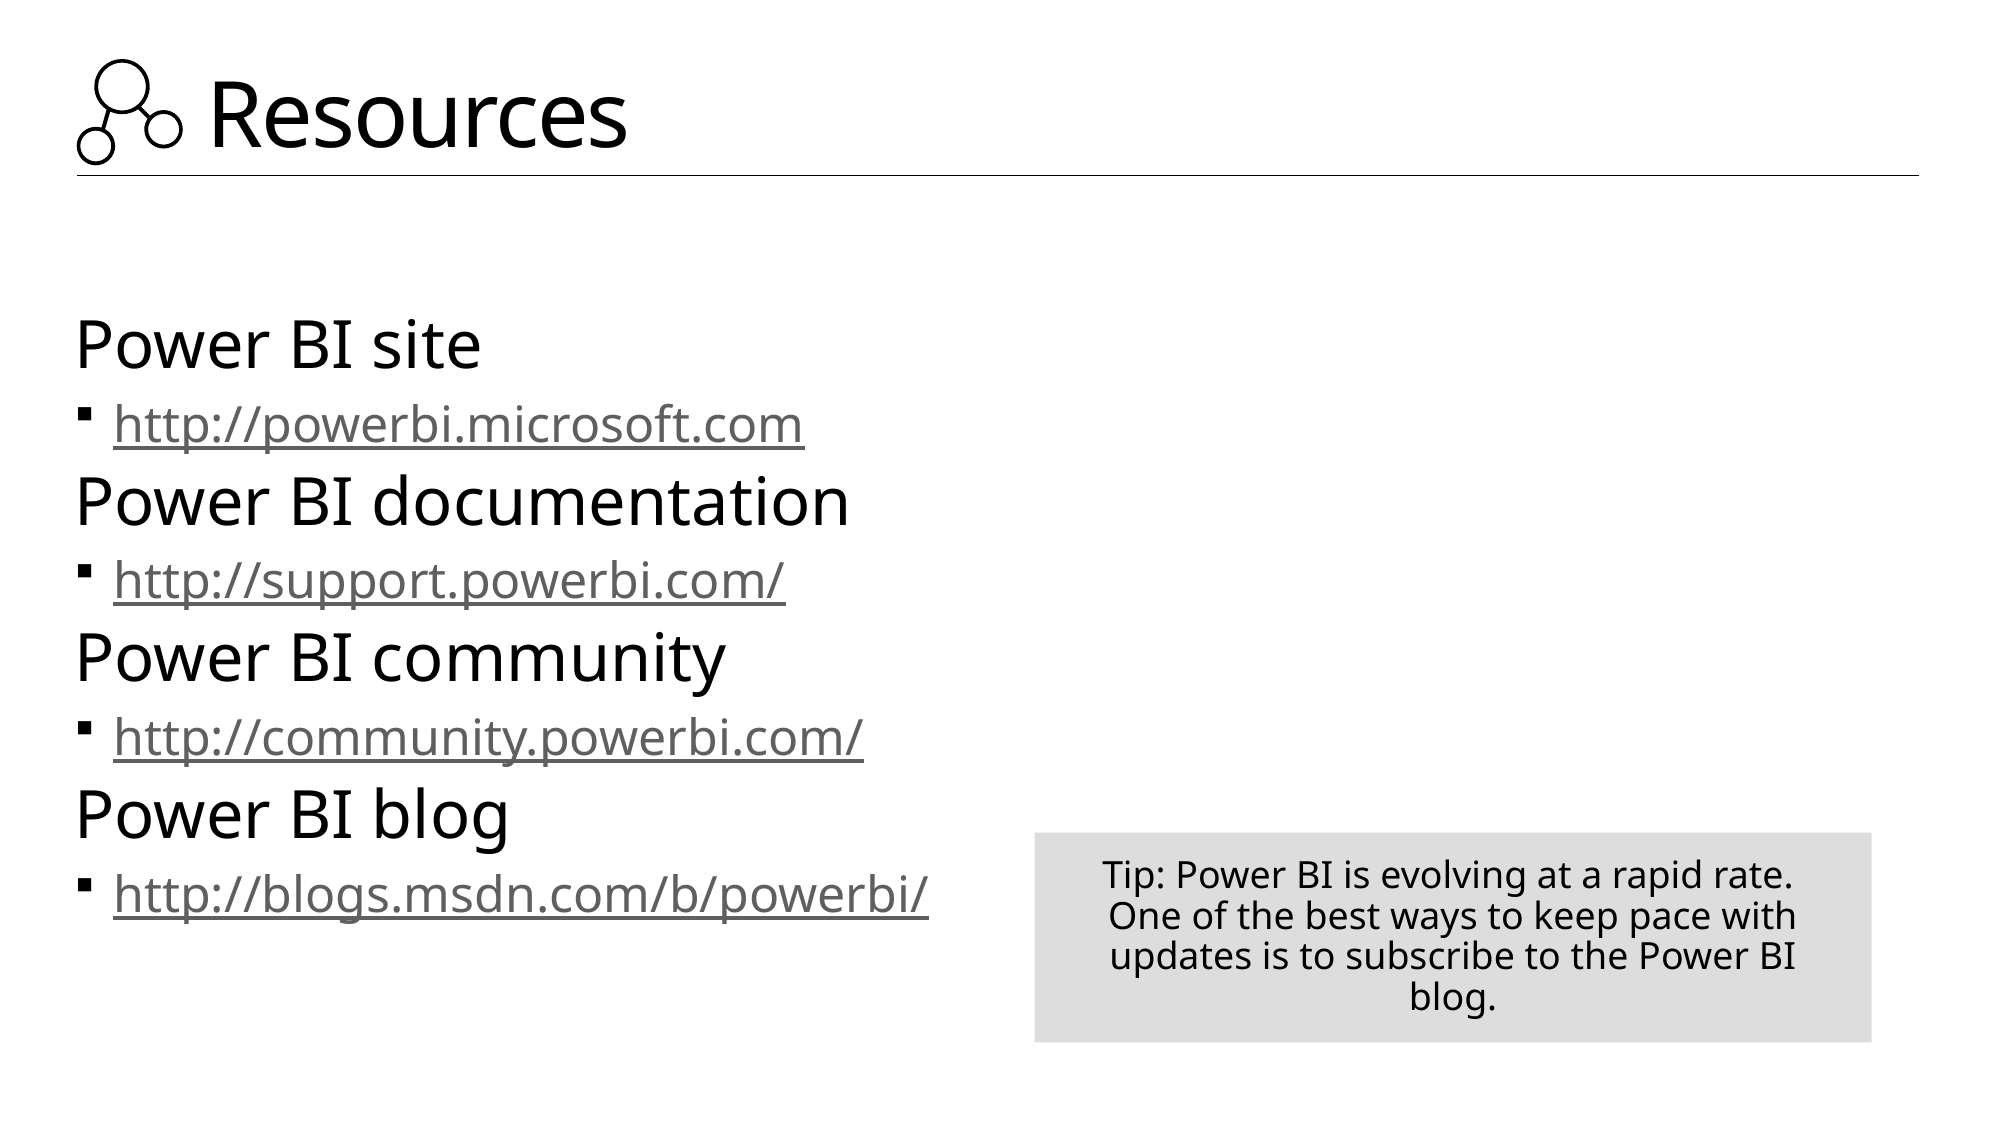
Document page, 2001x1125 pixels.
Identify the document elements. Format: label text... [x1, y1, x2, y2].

list Power BI site http://powerbi.microsoft.com Power BI documentation http://support.powerbi.com/ Power BI community http://community.powerbi.com/ Power BI blog http://blogs.msdn.com/b/powerbi/ [44, 287, 1957, 1125]
text_box Tip: Power BI is evolving at a rapid rate. One of the best ways to keep pace with updates is to subscribe to the Power BI blog. [1034, 832, 1872, 1043]
title Resources [182, 59, 1957, 178]
